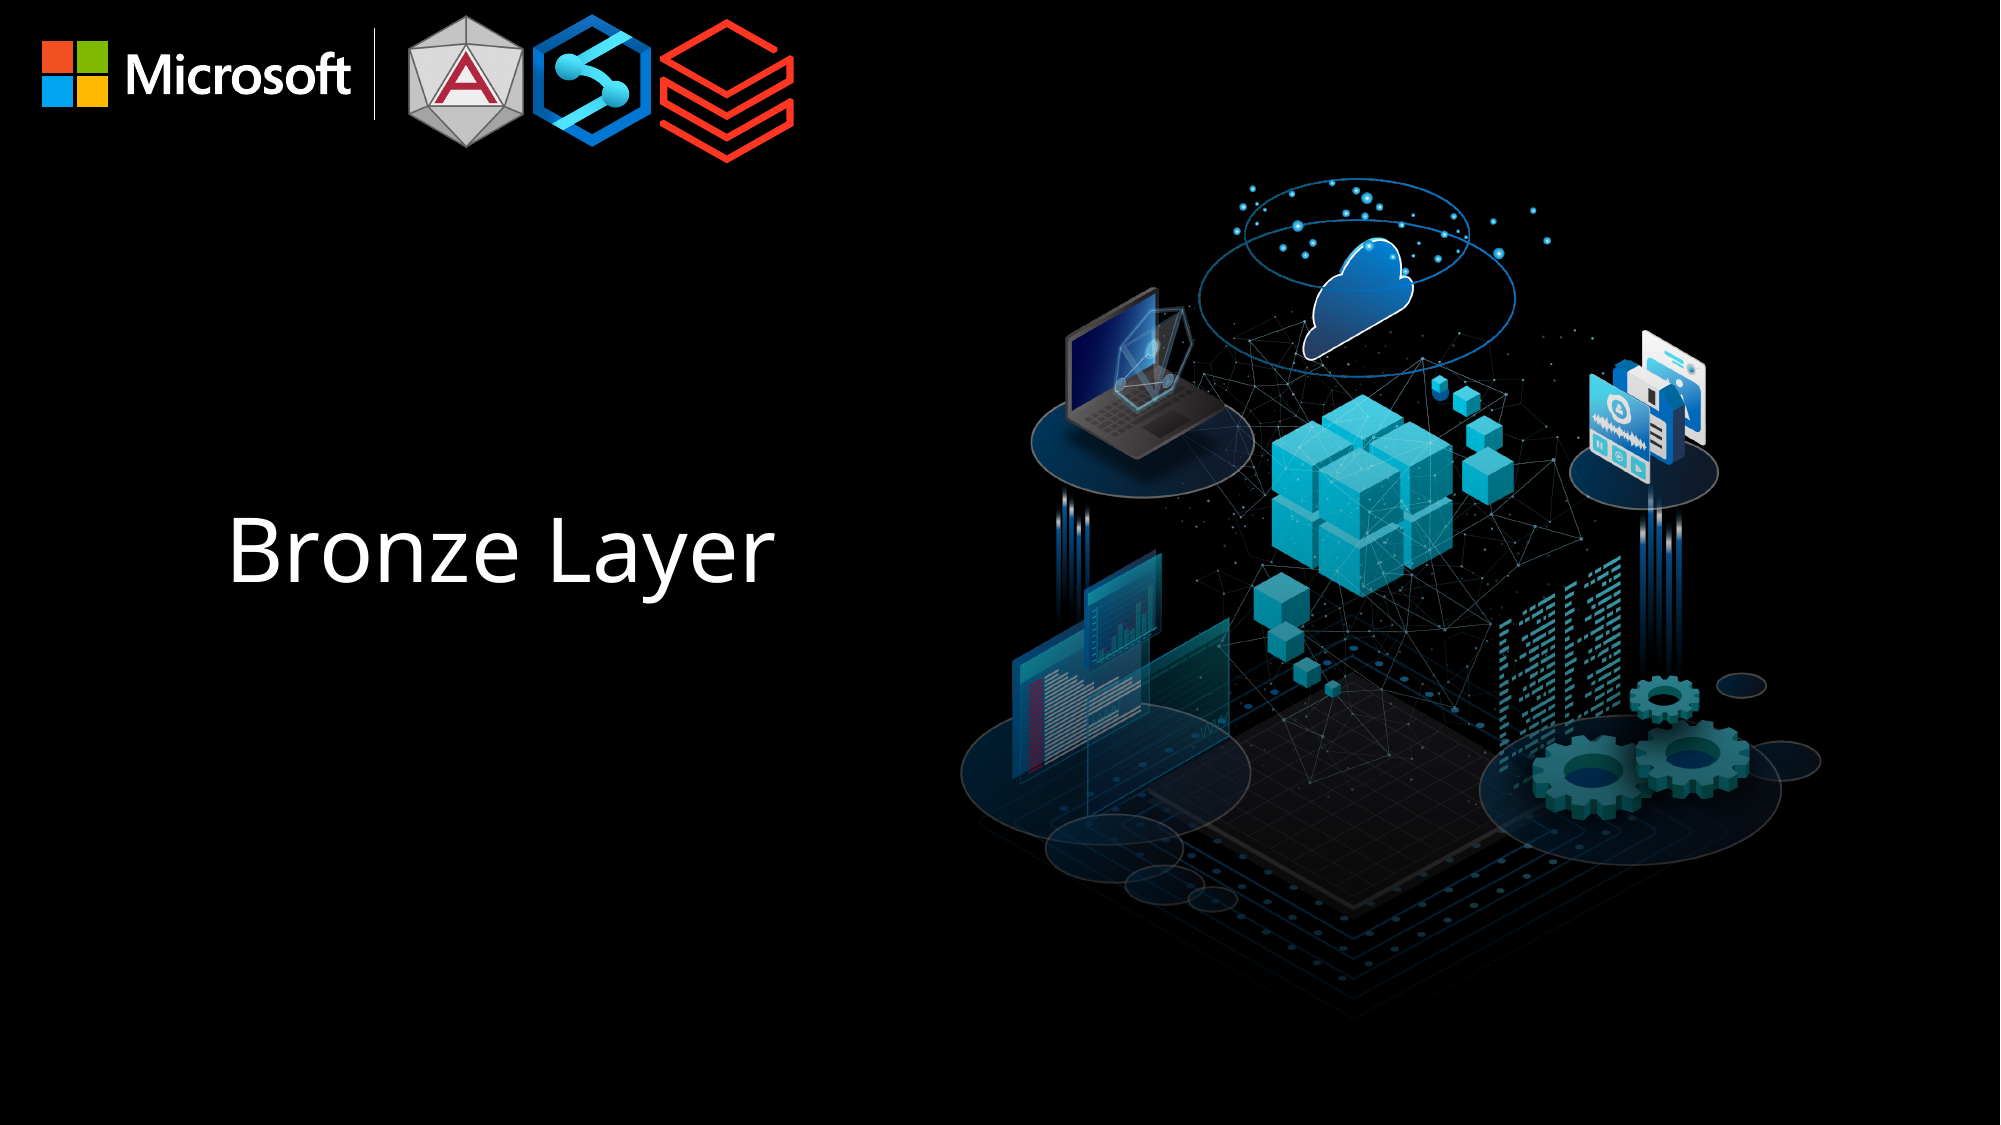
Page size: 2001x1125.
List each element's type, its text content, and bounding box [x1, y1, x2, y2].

title Bronze Layer [42, 437, 961, 655]
picture [960, 178, 1826, 969]
picture [398, 14, 651, 149]
